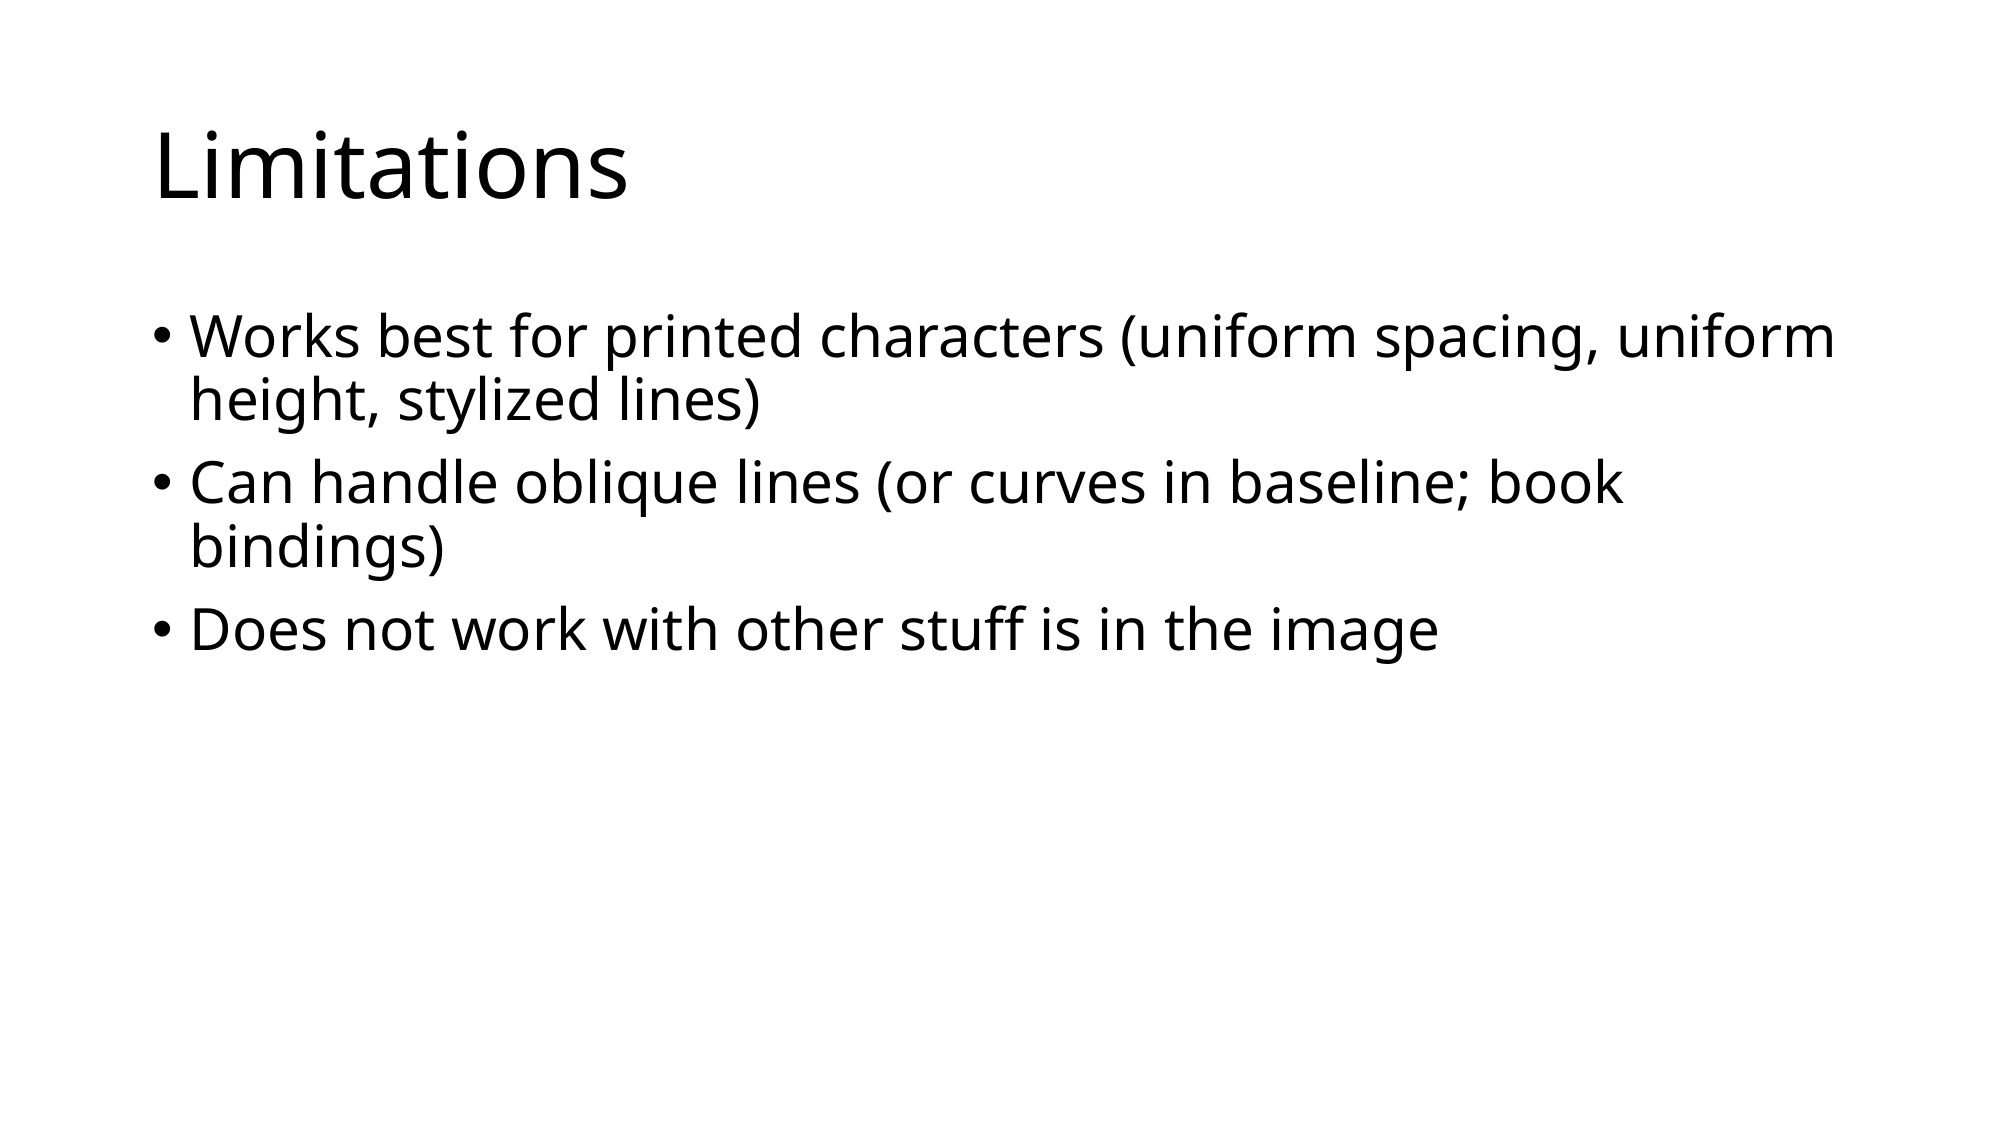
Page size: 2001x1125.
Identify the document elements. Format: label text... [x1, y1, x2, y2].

list Works best for printed characters (uniform spacing, uniform height, stylized lines) Can handle oblique lines (or curves in baseline; book bindings) Does not work with other stuff is in the image [137, 299, 1863, 1014]
title Limitations [137, 59, 1863, 278]
